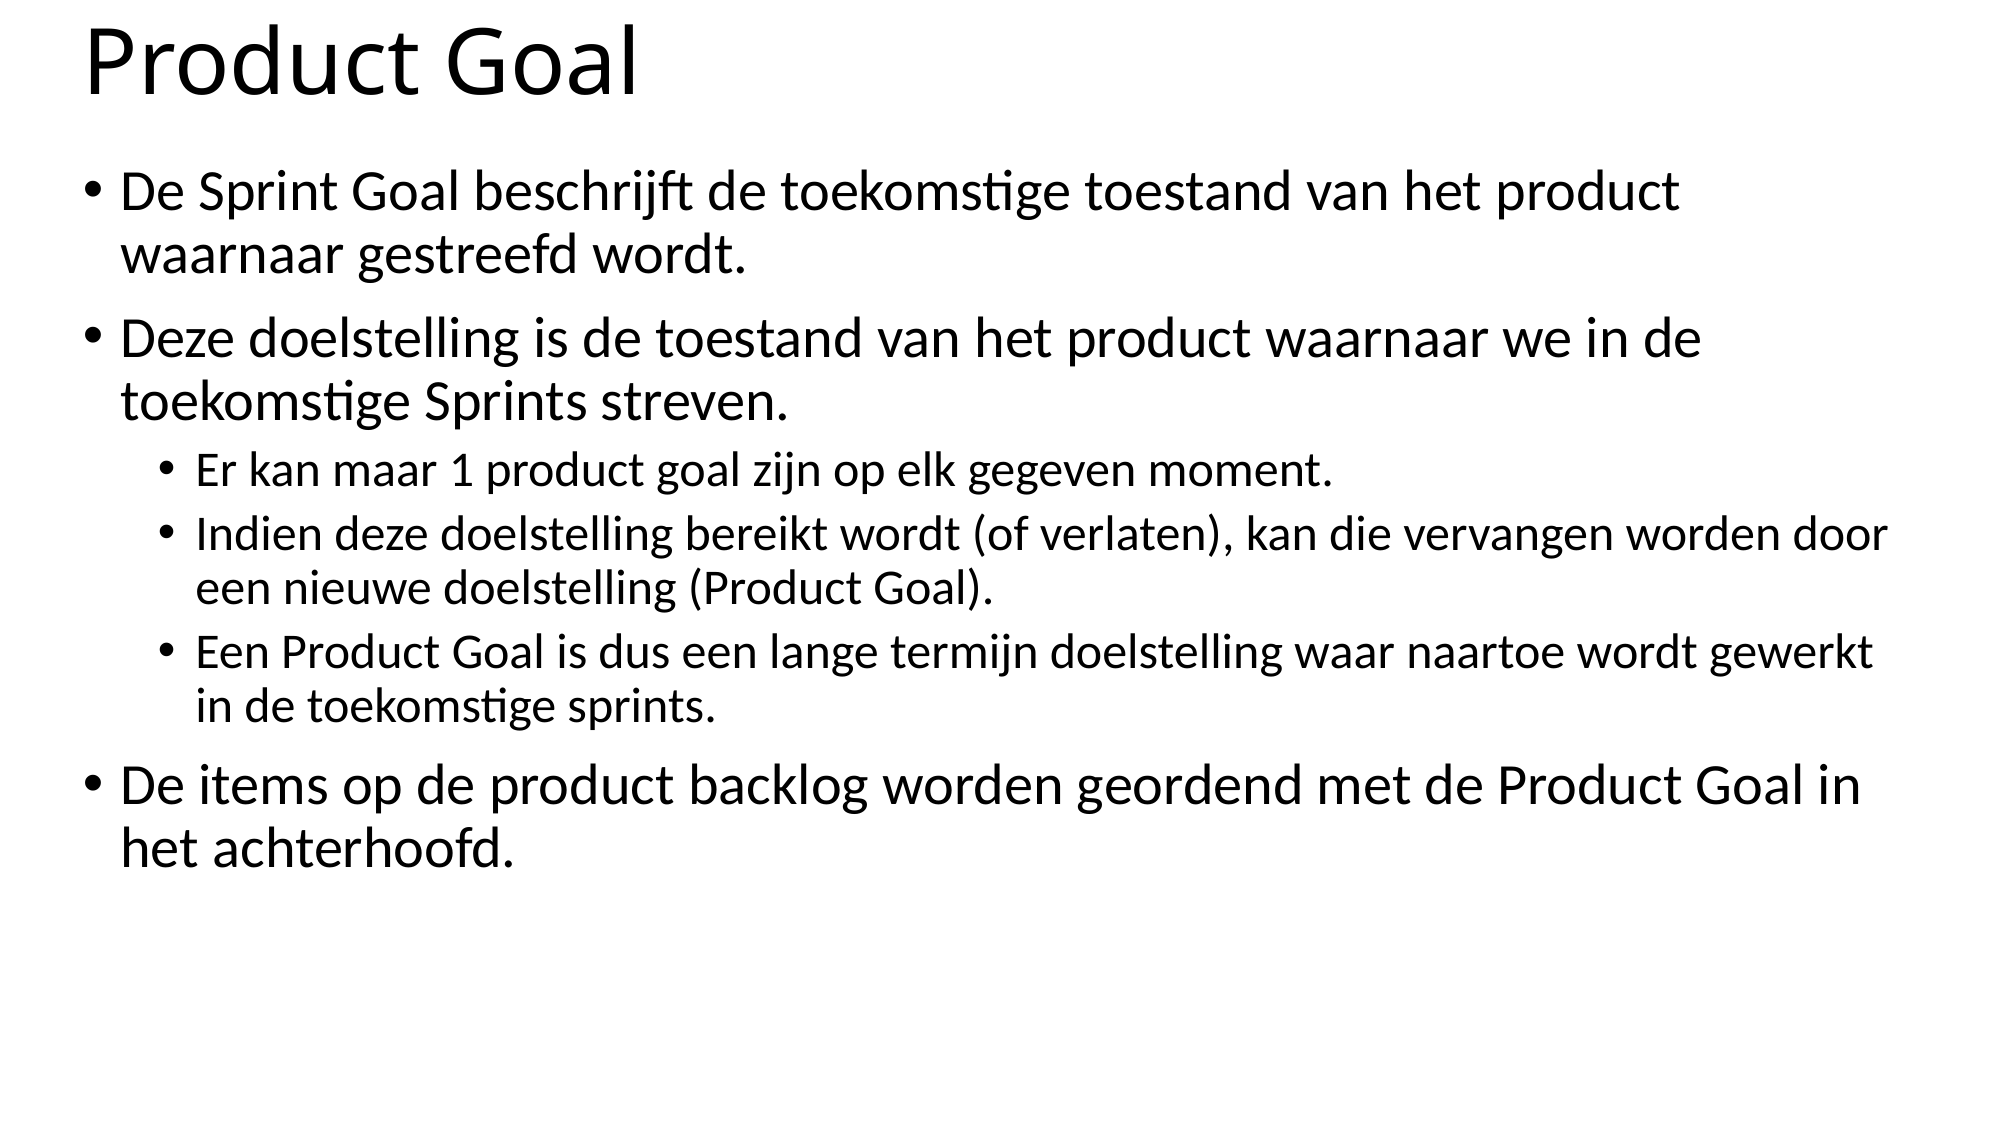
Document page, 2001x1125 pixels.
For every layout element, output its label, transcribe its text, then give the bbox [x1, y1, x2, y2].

title Product Goal [67, 0, 1793, 131]
list De Sprint Goal beschrijft de toekomstige toestand van het product waarnaar gestreefd wordt. Deze doelstelling is de toestand van het product waarnaar we in de toekomstige Sprints streven. Er kan maar 1 product goal zijn op elk gegeven moment. Indien deze doelstelling bereikt wordt (of verlaten), kan die vervangen worden door een nieuwe doelstelling (Product Goal). Een Product Goal is dus een lange termijn doelstelling waar naartoe wordt gewerkt in de toekomstige sprints. De items op de product backlog worden geordend met de Product Goal in het achterhoofd. [67, 152, 1932, 1087]
